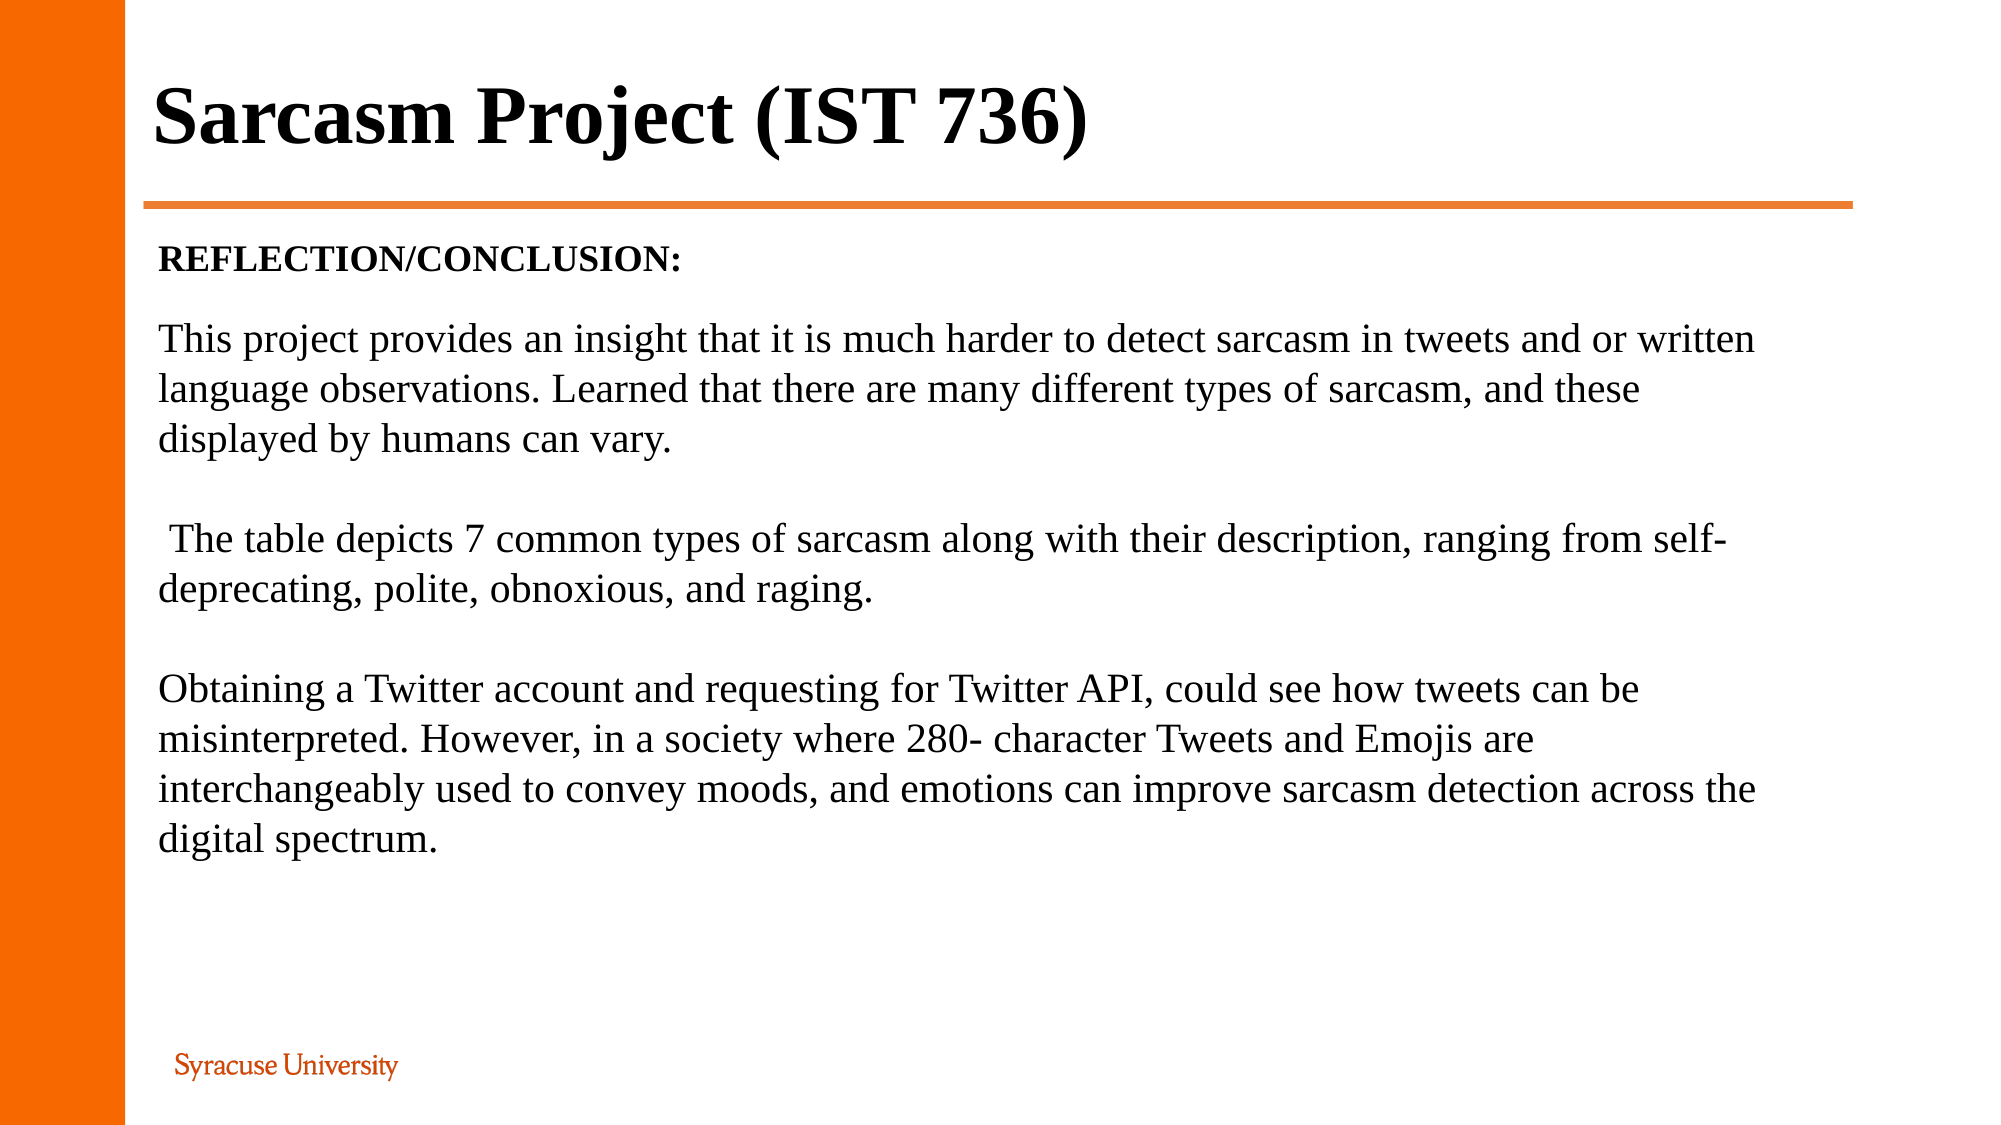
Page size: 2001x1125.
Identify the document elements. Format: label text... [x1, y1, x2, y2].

picture [174, 1052, 399, 1082]
text_box This project provides an insight that it is much harder to detect sarcasm in tweets and or written language observations. Learned that there are many different types of sarcasm, and these displayed by humans can vary. The table depicts 7 common types of sarcasm along with their description, ranging from self-deprecating, polite, obnoxious, and raging. Obtaining a Twitter account and requesting for Twitter API, could see how tweets can be misinterpreted. However, in a society where 280- character Tweets and Emojis are interchangeably used to convey moods, and emotions can improve sarcasm detection across the digital spectrum. [143, 303, 1778, 869]
text_box REFLECTION/CONCLUSION: [143, 226, 1144, 287]
picture [143, 201, 1857, 210]
title Sarcasm Project (IST 736) [137, 25, 1863, 209]
